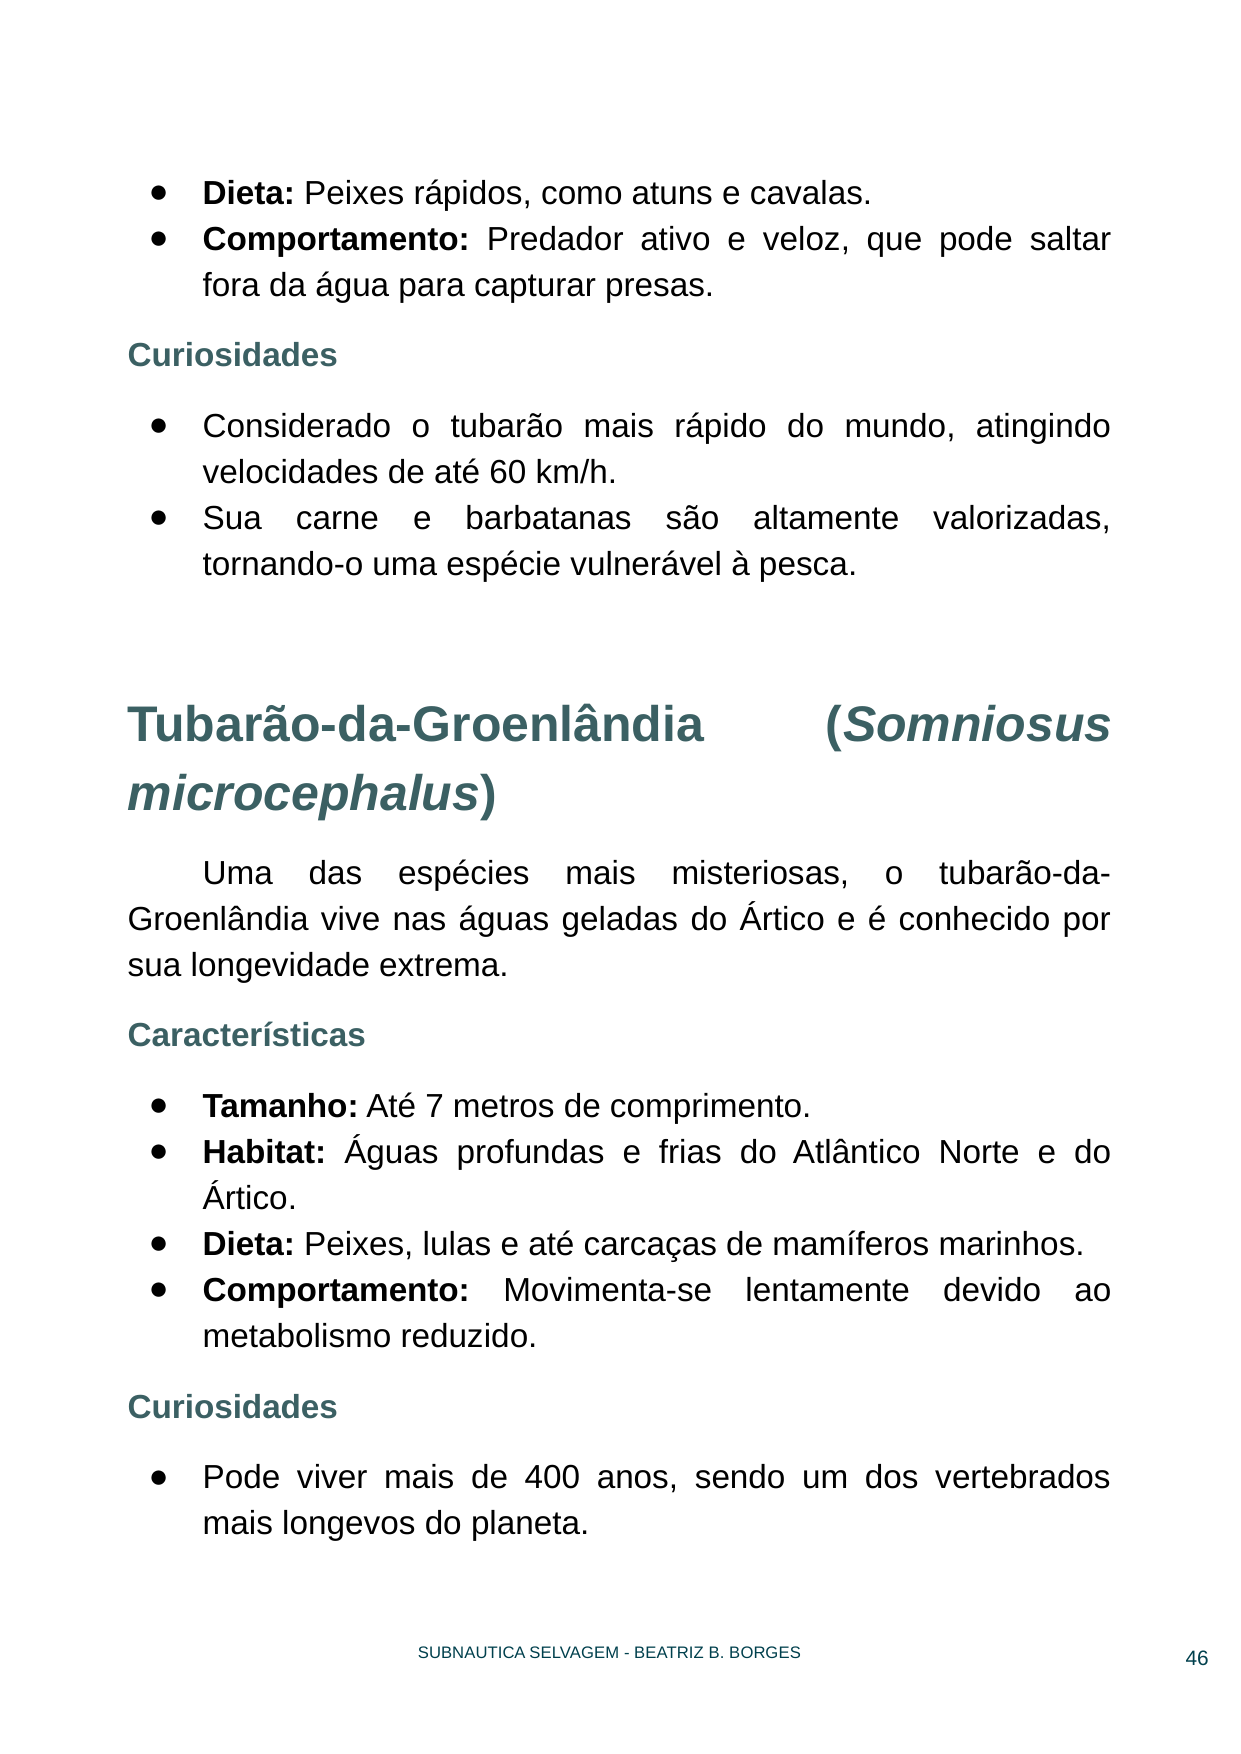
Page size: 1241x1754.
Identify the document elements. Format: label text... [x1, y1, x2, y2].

list Dieta: Peixes rápidos, como atuns e cavalas. Comportamento: Predador ativo e veloz, que pode saltar fora da água para capturar presas. Curiosidades Considerado o tubarão mais rápido do mundo, atingindo velocidades de até 60 km/h. Sua carne e barbatanas são altamente valorizadas, tornando-o uma espécie vulnerável à pesca. Tubarão-da-Groenlândia (Somniosus microcephalus) Uma das espécies mais misteriosas, o tubarão-da-Groenlândia vive nas águas geladas do Ártico e é conhecido por sua longevidade extrema. Características Tamanho: Até 7 metros de comprimento. Habitat: Águas profundas e frias do Atlântico Norte e do Ártico. Dieta: Peixes, lulas e até carcaças de mamíferos marinhos. Comportamento: Movimenta-se lentamente devido ao metabolismo reduzido. Curiosidades Pode viver mais de 400 anos, sendo um dos vertebrados mais longevos do planeta. [112, 150, 1128, 1604]
text_box SUBNAUTICA SELVAGEM - BEATRIZ B. BORGES [402, 1631, 838, 1672]
slide_number ‹#› [1149, 1590, 1224, 1725]
